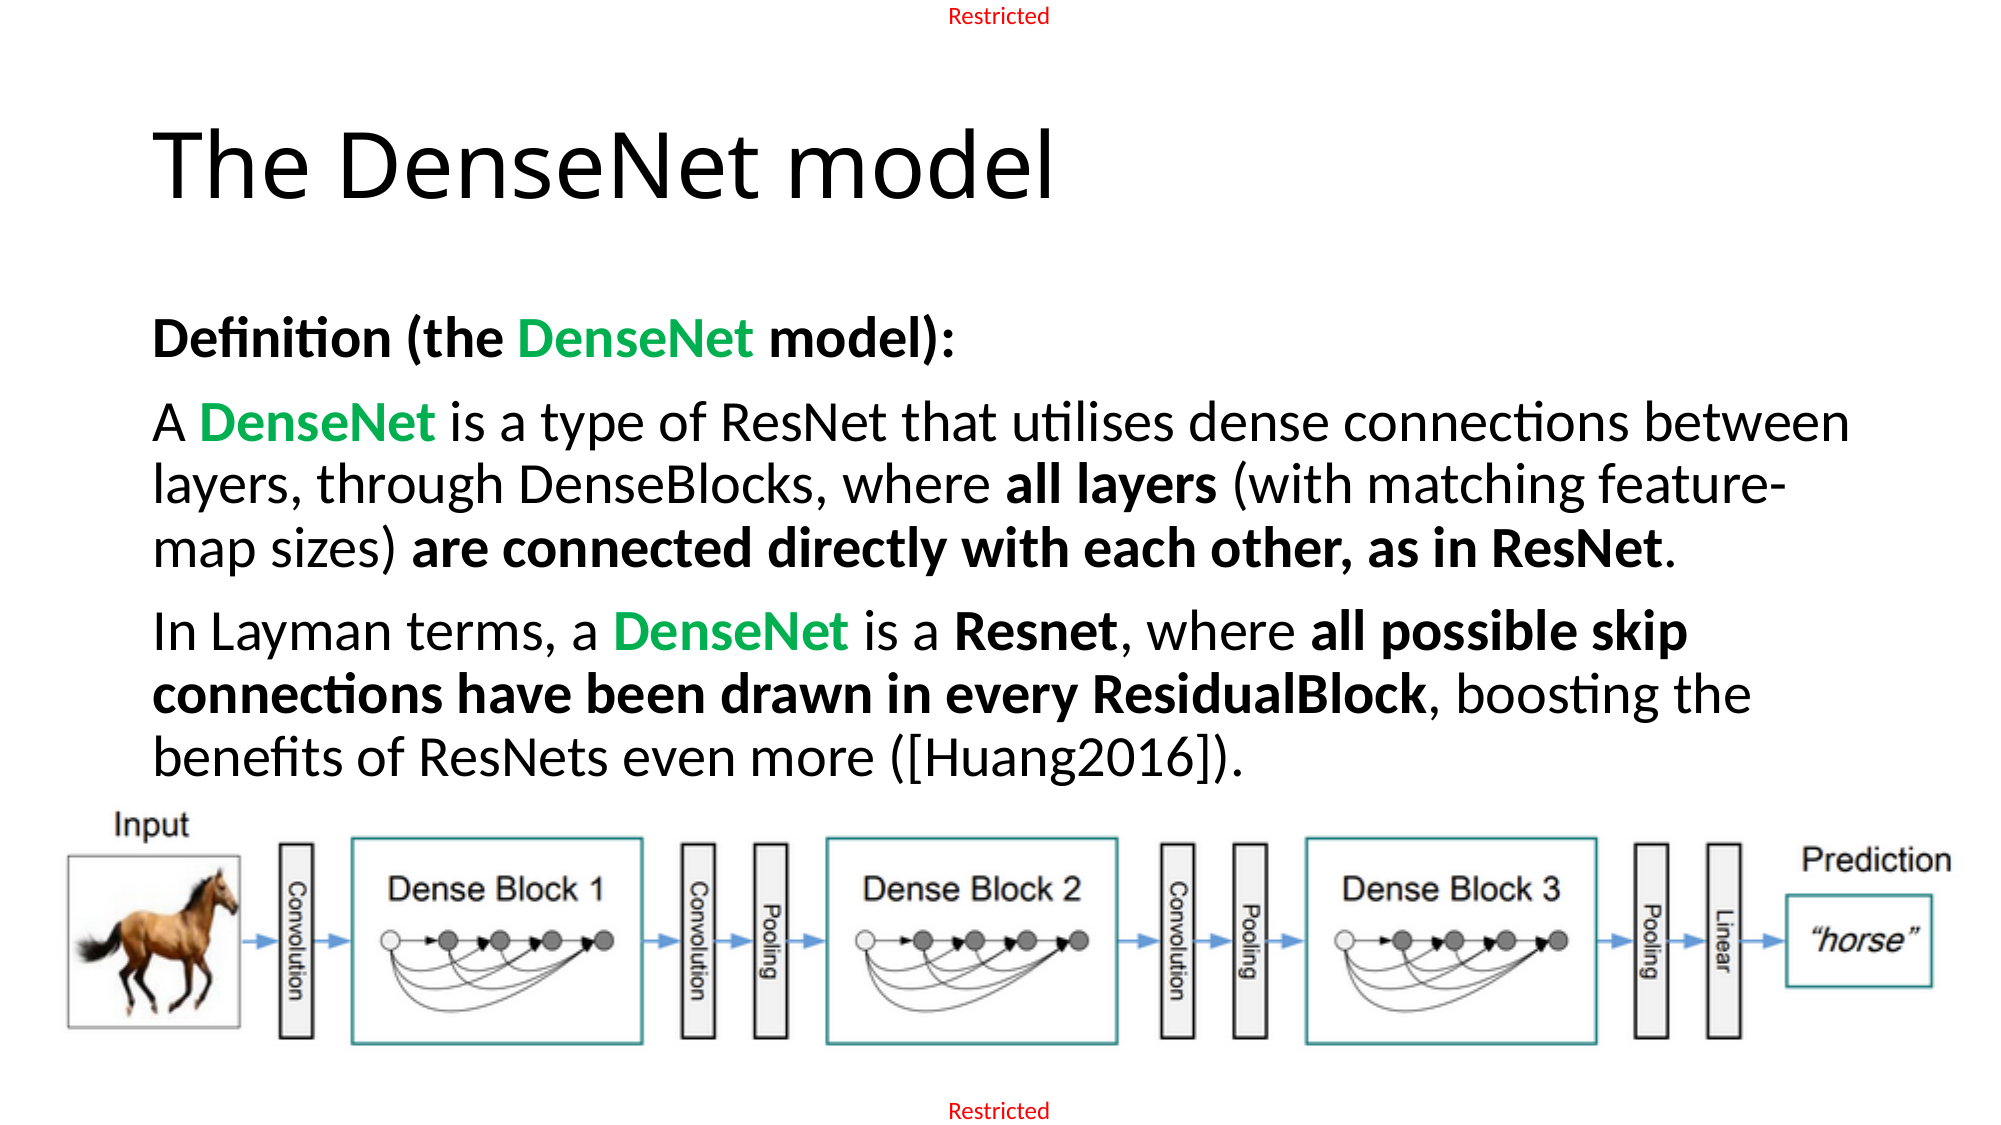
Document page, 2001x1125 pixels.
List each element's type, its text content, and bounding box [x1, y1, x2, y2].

picture [52, 804, 1973, 1076]
title The DenseNet model [137, 59, 1863, 278]
list Definition (the DenseNet model): A DenseNet is a type of ResNet that utilises dense connections between layers, through DenseBlocks, where all layers (with matching feature-map sizes) are connected directly with each other, as in ResNet. In Layman terms, a DenseNet is a Resnet, where all possible skip connections have been drawn in every ResidualBlock, boosting the benefits of ResNets even more ([Huang2016]). [137, 299, 1903, 804]
